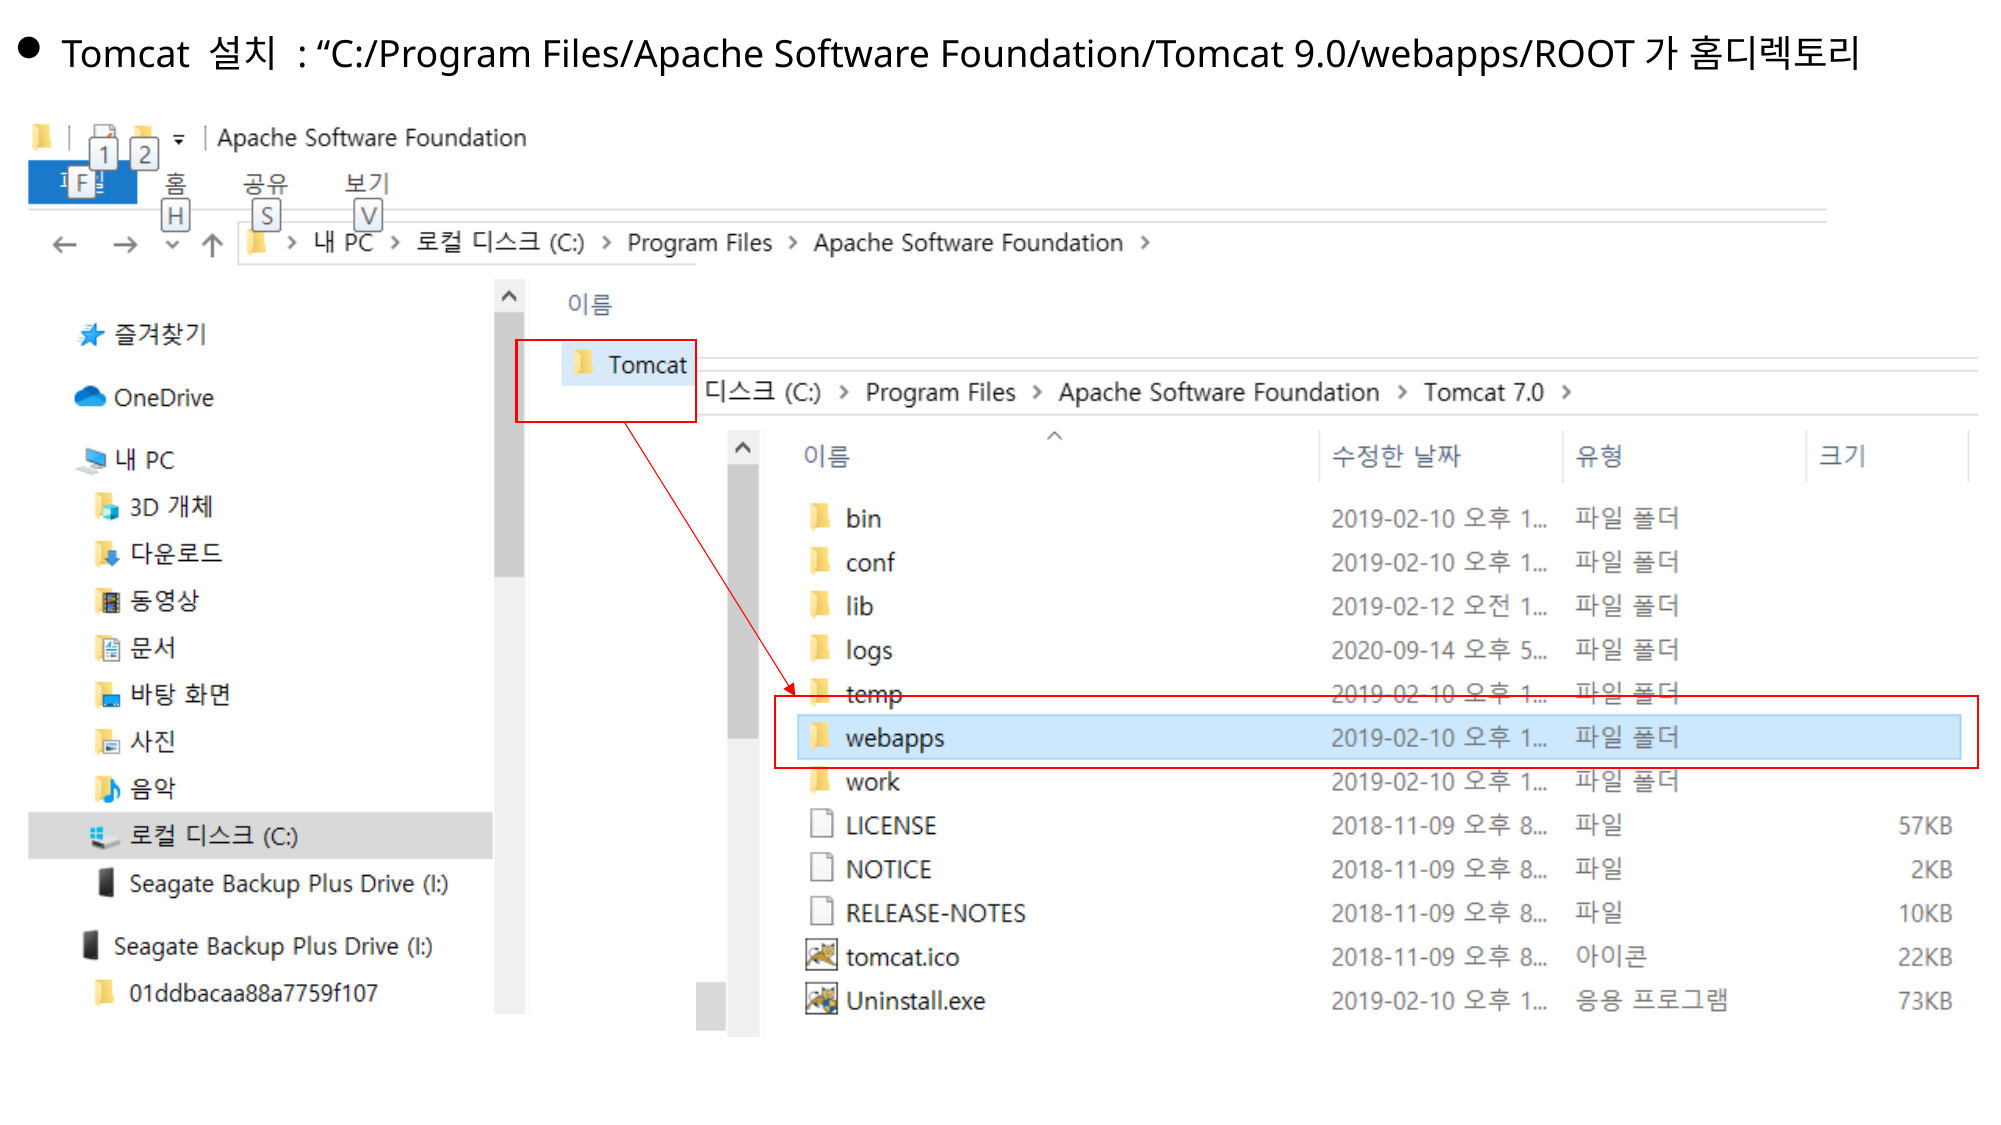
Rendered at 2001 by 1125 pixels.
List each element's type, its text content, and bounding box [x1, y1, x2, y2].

text_box Tomcat 설치 : “C:/Program Files/Apache Software Foundation/Tomcat 9.0/webapps/ROOT가 홈디렉토리 [0, 22, 1892, 83]
picture [28, 116, 1978, 1037]
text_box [624, 421, 796, 697]
